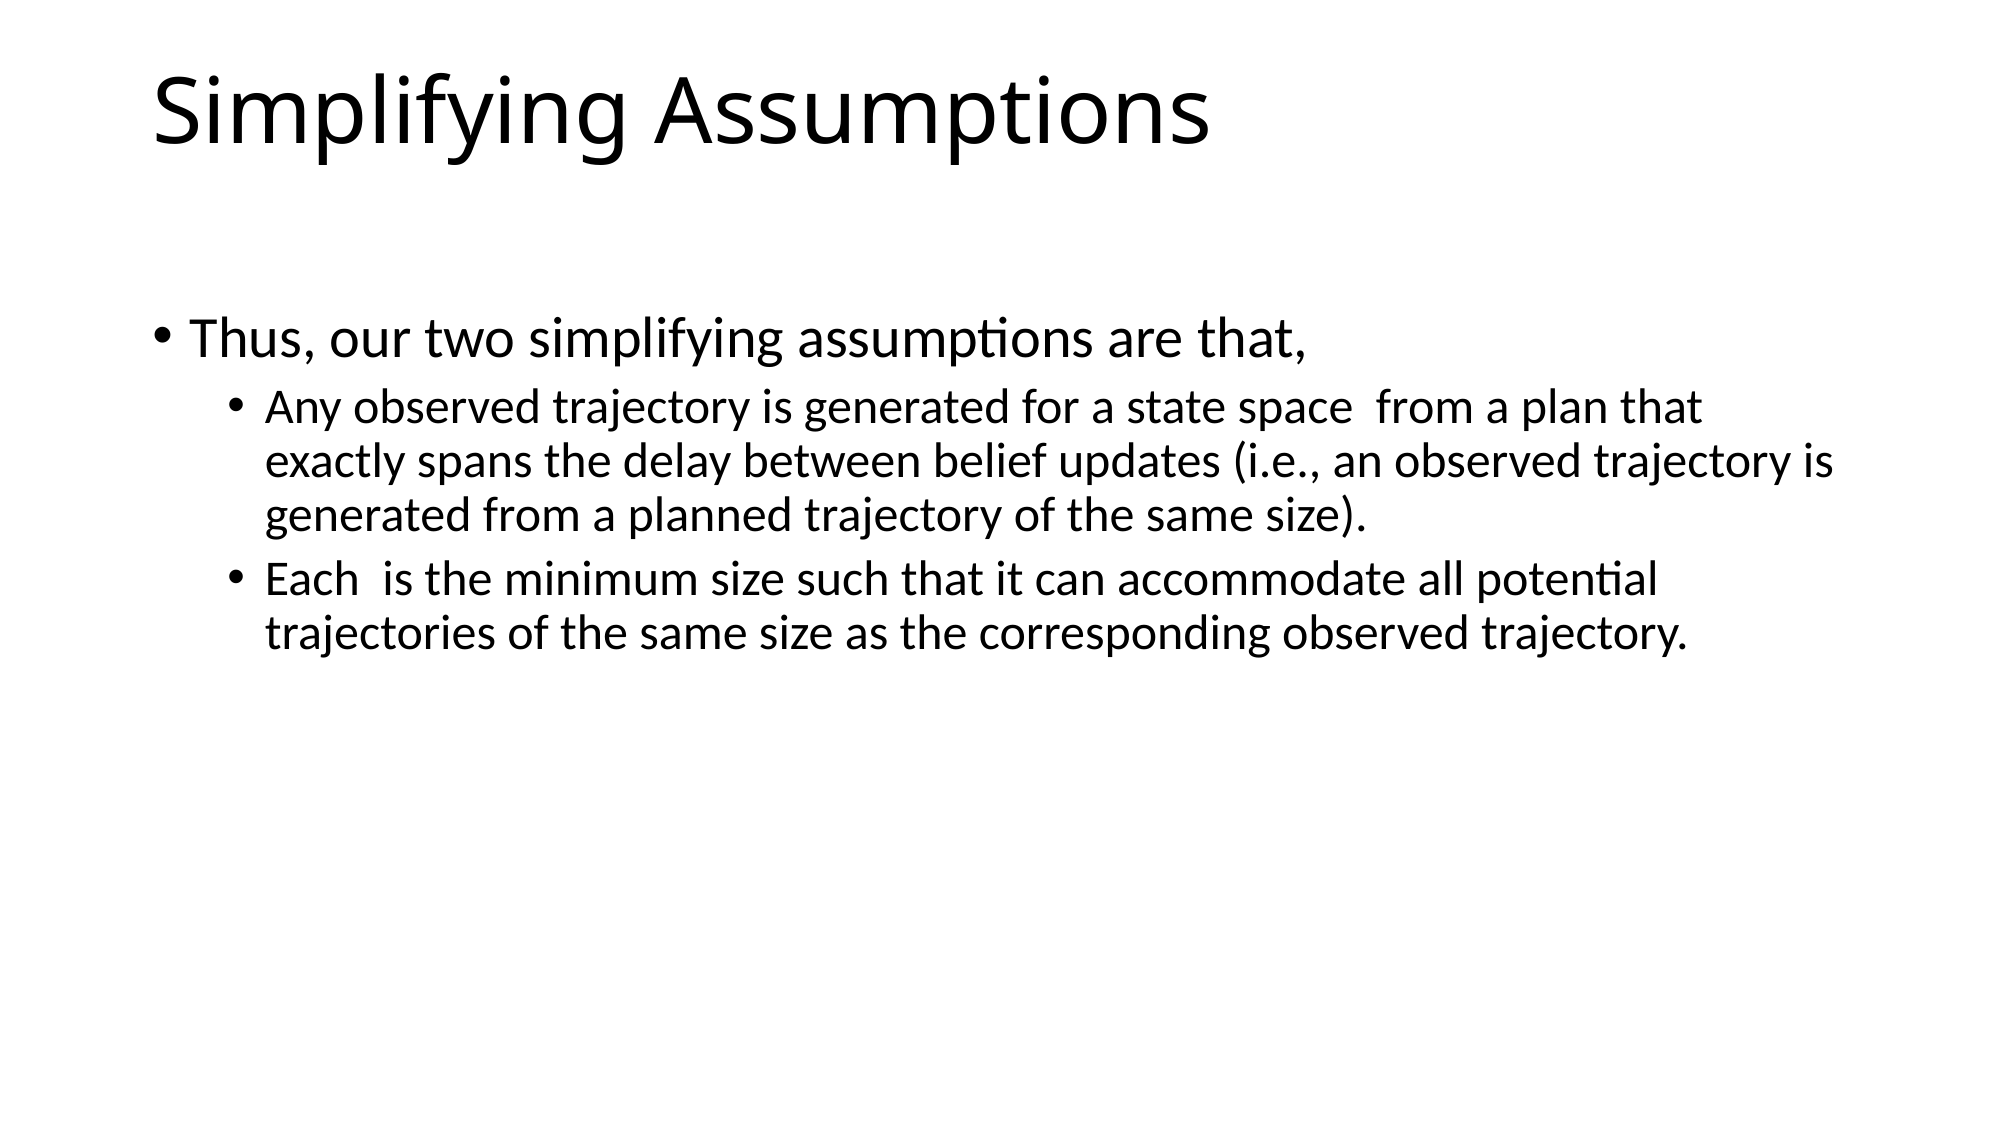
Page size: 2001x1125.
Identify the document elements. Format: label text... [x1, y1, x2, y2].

title Simplifying Assumptions [137, 59, 1863, 278]
